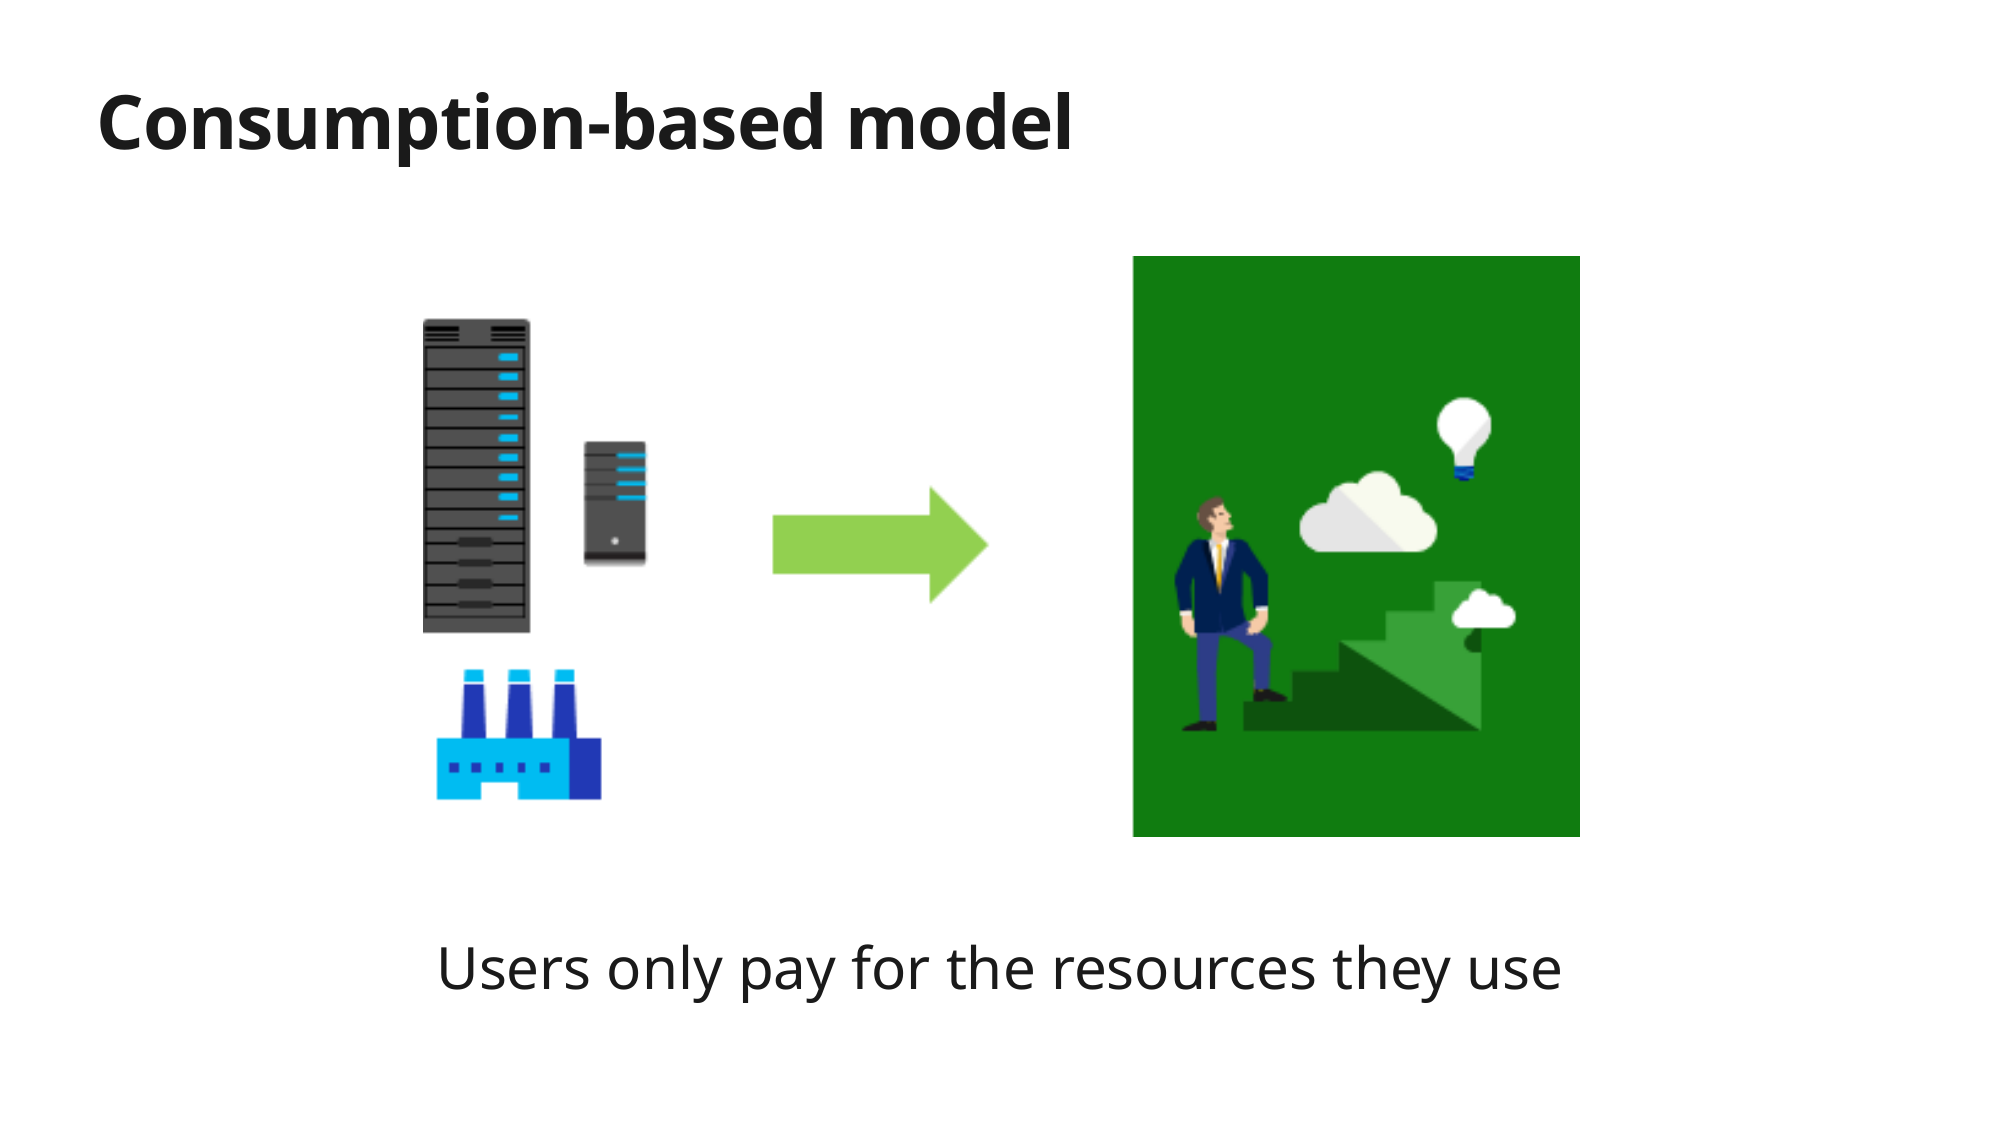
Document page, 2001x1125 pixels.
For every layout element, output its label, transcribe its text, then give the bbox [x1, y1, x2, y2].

list Users only pay for the resources they use [96, 931, 1904, 1002]
picture [423, 256, 1581, 838]
title Consumption-based model [96, 75, 1904, 166]
